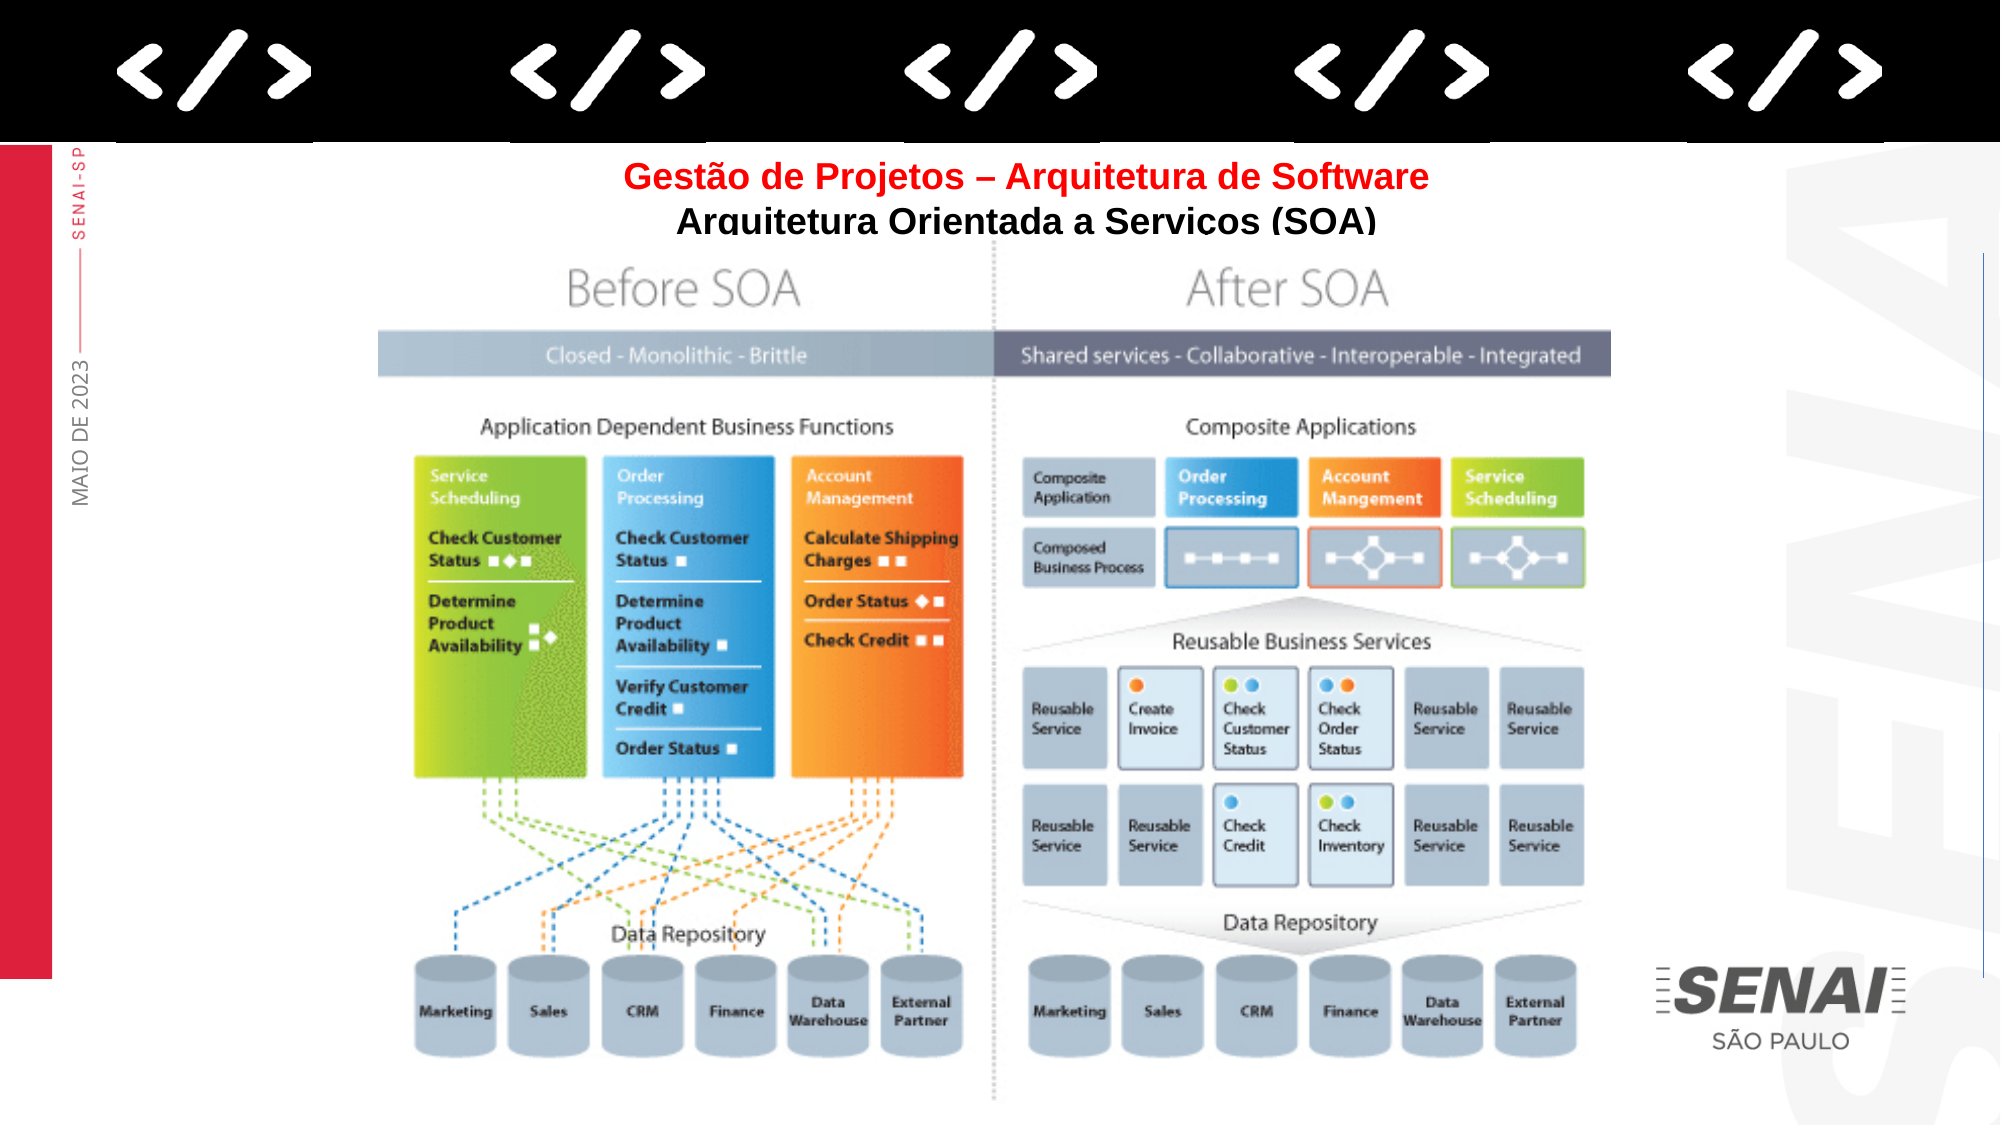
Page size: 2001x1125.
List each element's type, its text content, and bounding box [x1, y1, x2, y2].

text_box [98, 143, 1915, 1105]
list MAIO DE 2023 [61, 345, 98, 570]
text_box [0, 0, 2000, 143]
text_box Gestão de Projetos – Arquitetura de Software Arquitetura Orientada a Serviços (SOA) [410, 144, 1643, 250]
picture [0, 0, 2001, 1125]
